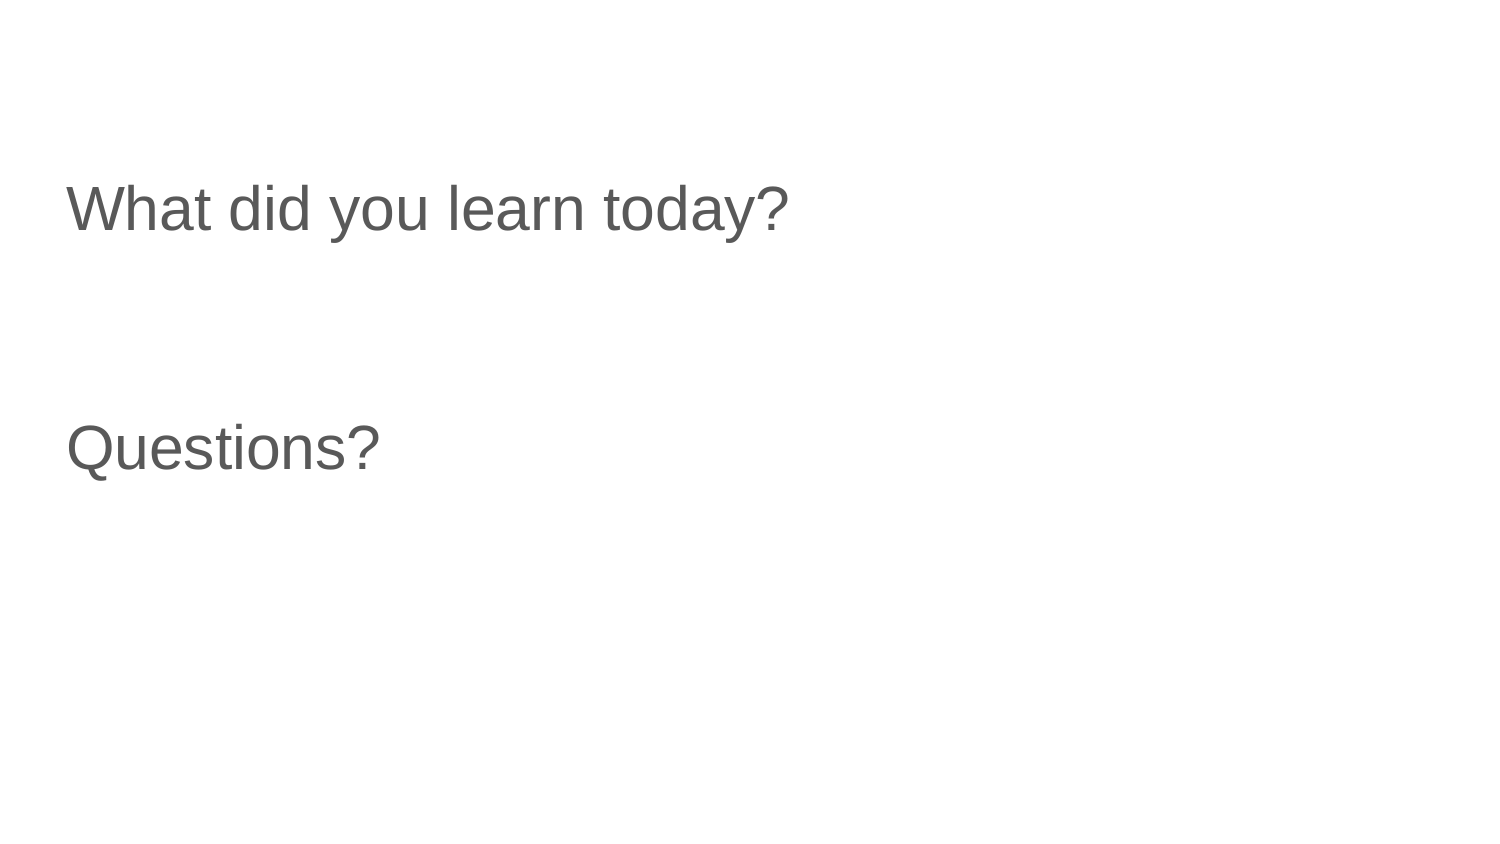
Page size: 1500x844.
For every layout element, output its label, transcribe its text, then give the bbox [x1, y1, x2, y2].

list What did you learn today? Questions? [51, 33, 1449, 750]
